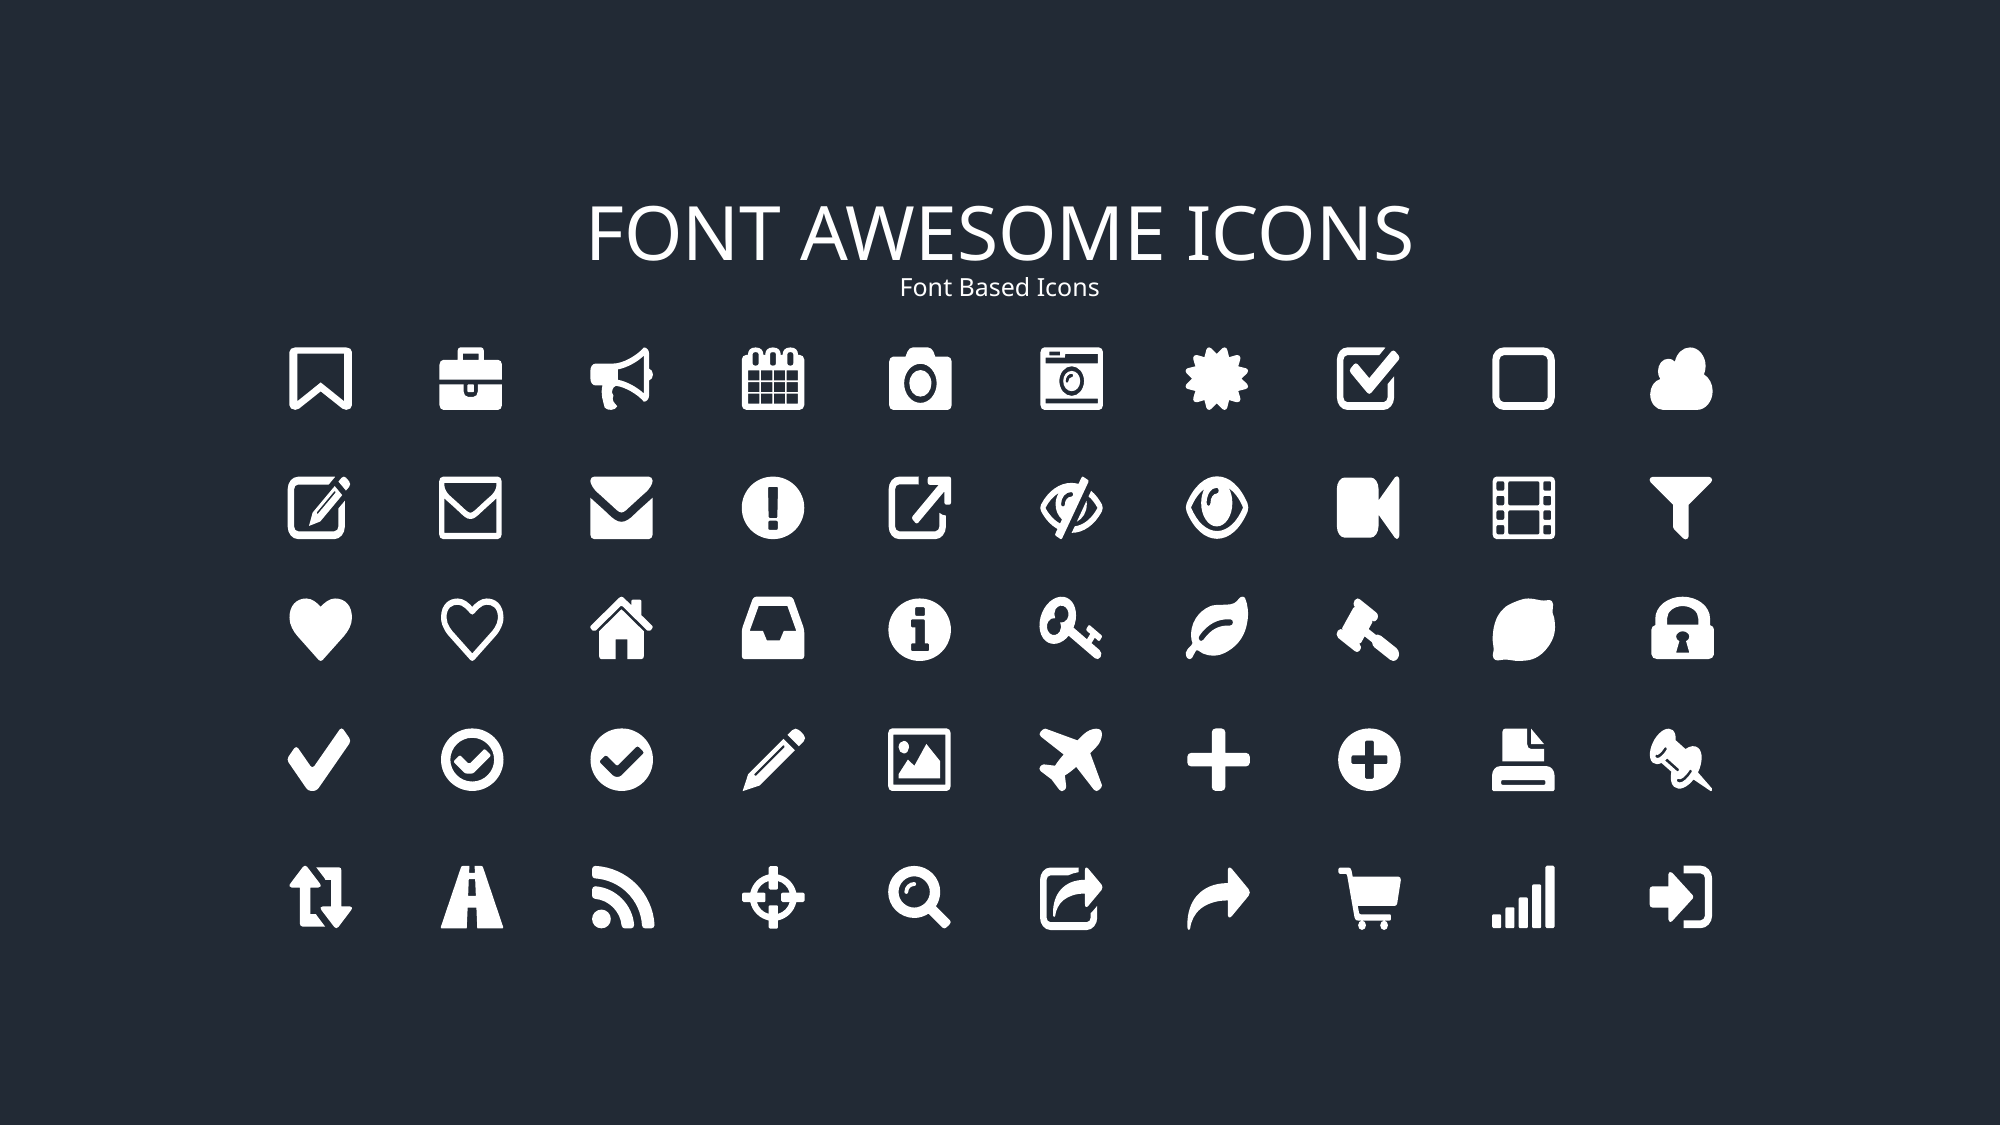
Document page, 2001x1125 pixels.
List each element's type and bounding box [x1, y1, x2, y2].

text_box [439, 476, 502, 540]
text_box [1071, 490, 1103, 533]
text_box [1040, 476, 1089, 540]
text_box [1505, 907, 1515, 929]
text_box [289, 347, 352, 410]
text_box [1492, 347, 1555, 410]
text_box [1532, 884, 1542, 929]
text_box [441, 598, 504, 661]
text_box [888, 476, 946, 540]
text_box [1336, 598, 1400, 661]
text_box [338, 476, 351, 491]
text_box [1040, 347, 1103, 410]
text_box [742, 866, 805, 929]
text_box [1492, 766, 1555, 792]
text_box [741, 347, 805, 410]
text_box [1492, 476, 1556, 540]
text_box [1185, 476, 1249, 539]
text_box [787, 728, 806, 747]
text_box [590, 476, 653, 513]
text_box [1492, 914, 1502, 929]
text_box [1683, 865, 1713, 929]
text_box [1649, 872, 1694, 922]
text_box [1649, 728, 1713, 792]
text_box [741, 476, 805, 540]
text_box [1185, 347, 1249, 410]
text_box [590, 497, 653, 540]
text_box [92, 133, 1907, 305]
text_box [742, 738, 795, 792]
text_box [289, 865, 326, 927]
text_box [289, 598, 352, 661]
text_box [441, 728, 504, 791]
text_box [1039, 596, 1102, 660]
text_box [1649, 476, 1713, 540]
text_box [287, 476, 345, 540]
text_box [888, 728, 951, 791]
text_box [1053, 867, 1103, 918]
text_box [1039, 728, 1102, 792]
text_box [590, 347, 653, 410]
text_box [590, 728, 653, 791]
text_box [888, 865, 951, 929]
text_box [1187, 728, 1250, 791]
text_box [590, 596, 653, 631]
text_box [439, 347, 502, 380]
text_box [888, 598, 951, 661]
text_box [439, 384, 502, 410]
text_box [1338, 728, 1401, 791]
text_box [1502, 728, 1545, 762]
text_box [287, 728, 351, 791]
text_box [1336, 476, 1400, 539]
text_box [1650, 347, 1713, 410]
text_box [912, 476, 952, 524]
text_box [1492, 598, 1556, 661]
text_box [599, 609, 644, 660]
text_box [1336, 347, 1395, 410]
text_box [1518, 897, 1528, 929]
text_box [1349, 350, 1400, 394]
text_box [1040, 867, 1098, 931]
text_box [889, 347, 952, 410]
text_box [440, 865, 504, 929]
text_box [316, 867, 352, 929]
text_box [1545, 865, 1555, 929]
text_box [741, 596, 805, 660]
text_box [592, 865, 655, 929]
text_box [1187, 867, 1250, 931]
text_box [1338, 867, 1401, 931]
text_box [1651, 596, 1714, 660]
text_box [1185, 596, 1249, 660]
